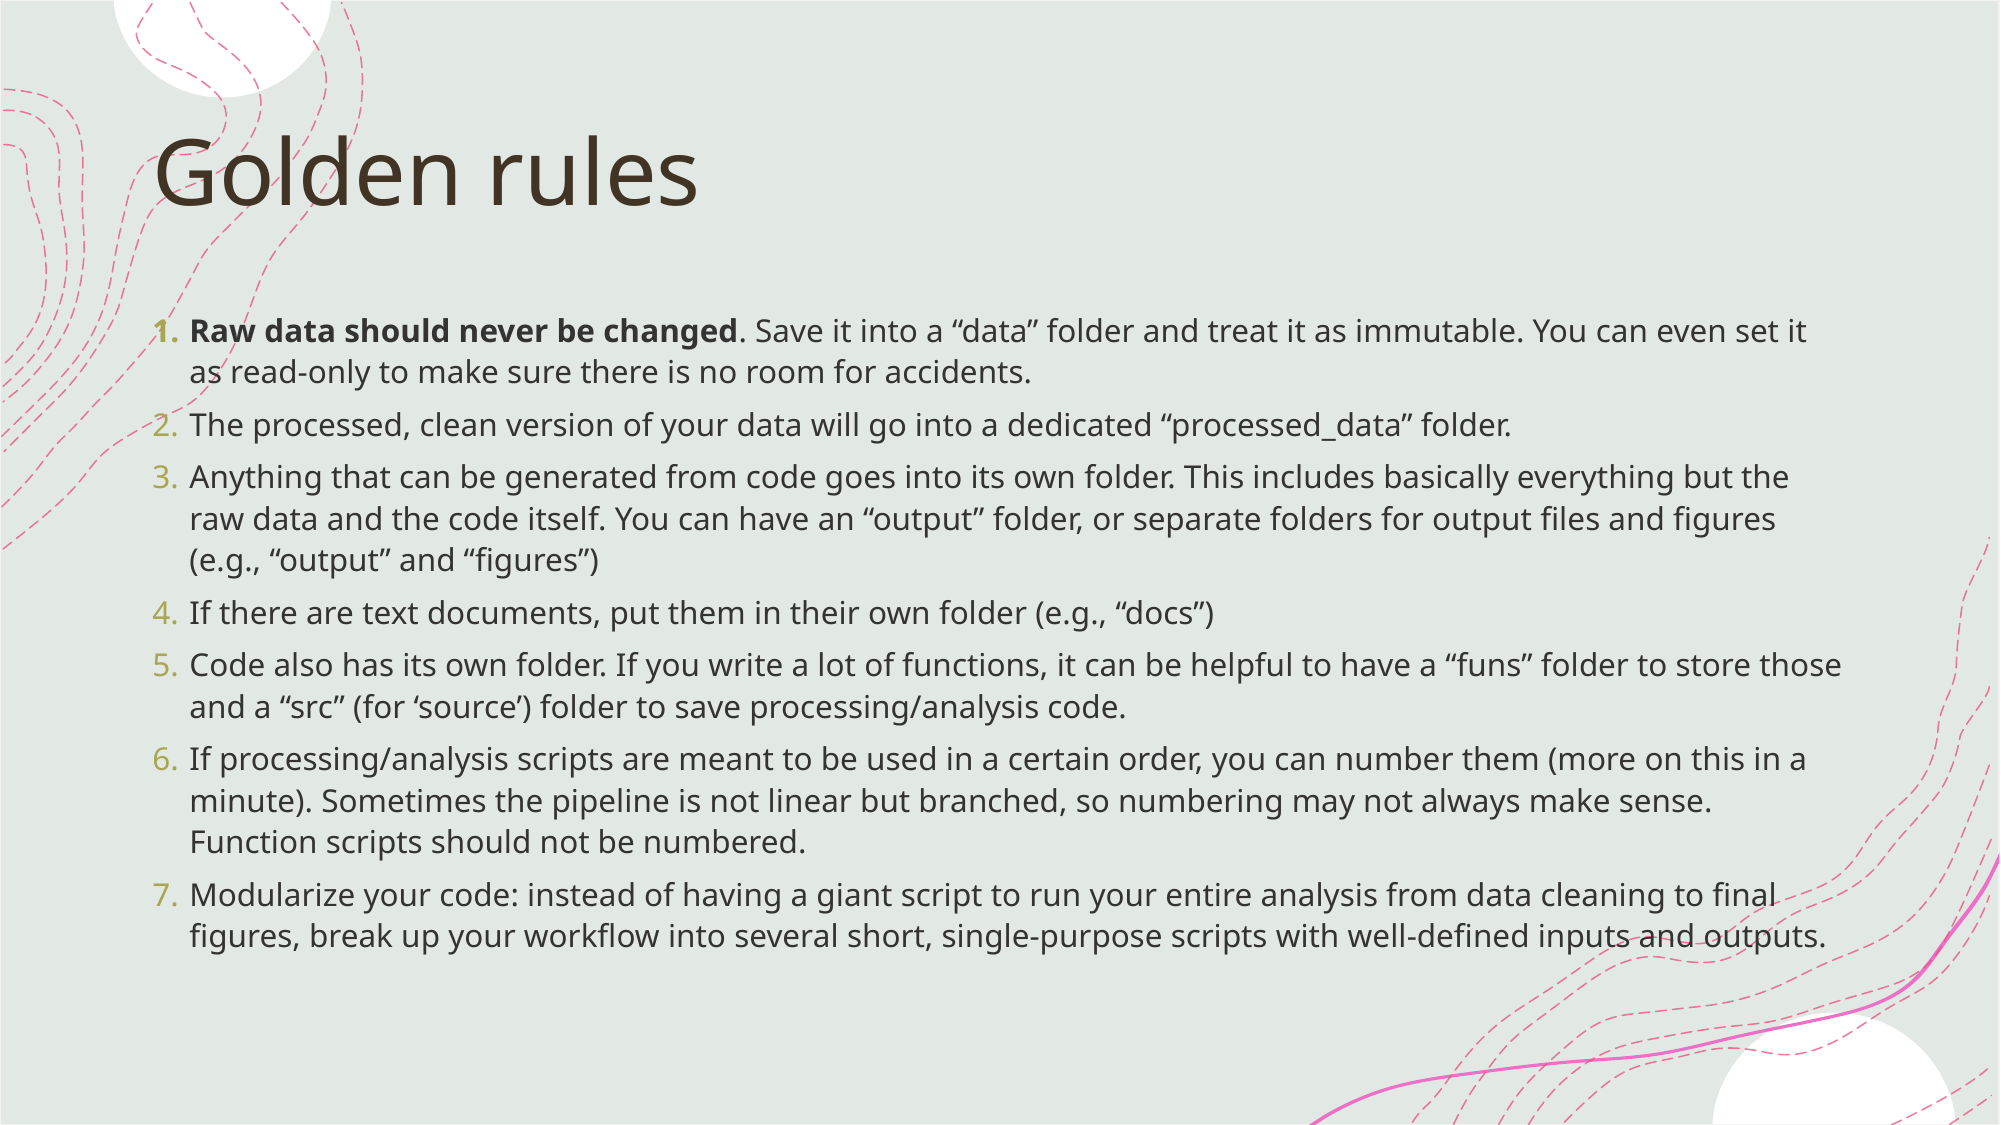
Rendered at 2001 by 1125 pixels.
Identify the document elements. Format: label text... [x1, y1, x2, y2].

list Raw data should never be changed. Save it into a “data” folder and treat it as immutable. You can even set it as read-only to make sure there is no room for accidents. The processed, clean version of your data will go into a dedicated “processed_data” folder. Anything that can be generated from code goes into its own folder. This includes basically everything but the raw data and the code itself. You can have an “output” folder, or separate folders for output files and figures (e.g., “output” and “figures”) If there are text documents, put them in their own folder (e.g., “docs”) Code also has its own folder. If you write a lot of functions, it can be helpful to have a “funs” folder to store those and a “src” (for ‘source’) folder to save processing/analysis code. If processing/analysis scripts are meant to be used in a certain order, you can number them (more on this in a minute). Sometimes the pipeline is not linear but branched, so numbering may not always make sense. Function scripts should not be numbered. Modularize your code: instead of having a giant script to run your entire analysis from data cleaning to final figures, break up your workflow into several short, single-purpose scripts with well-defined inputs and outputs. [137, 299, 1863, 1014]
title Golden rules [137, 59, 1863, 278]
